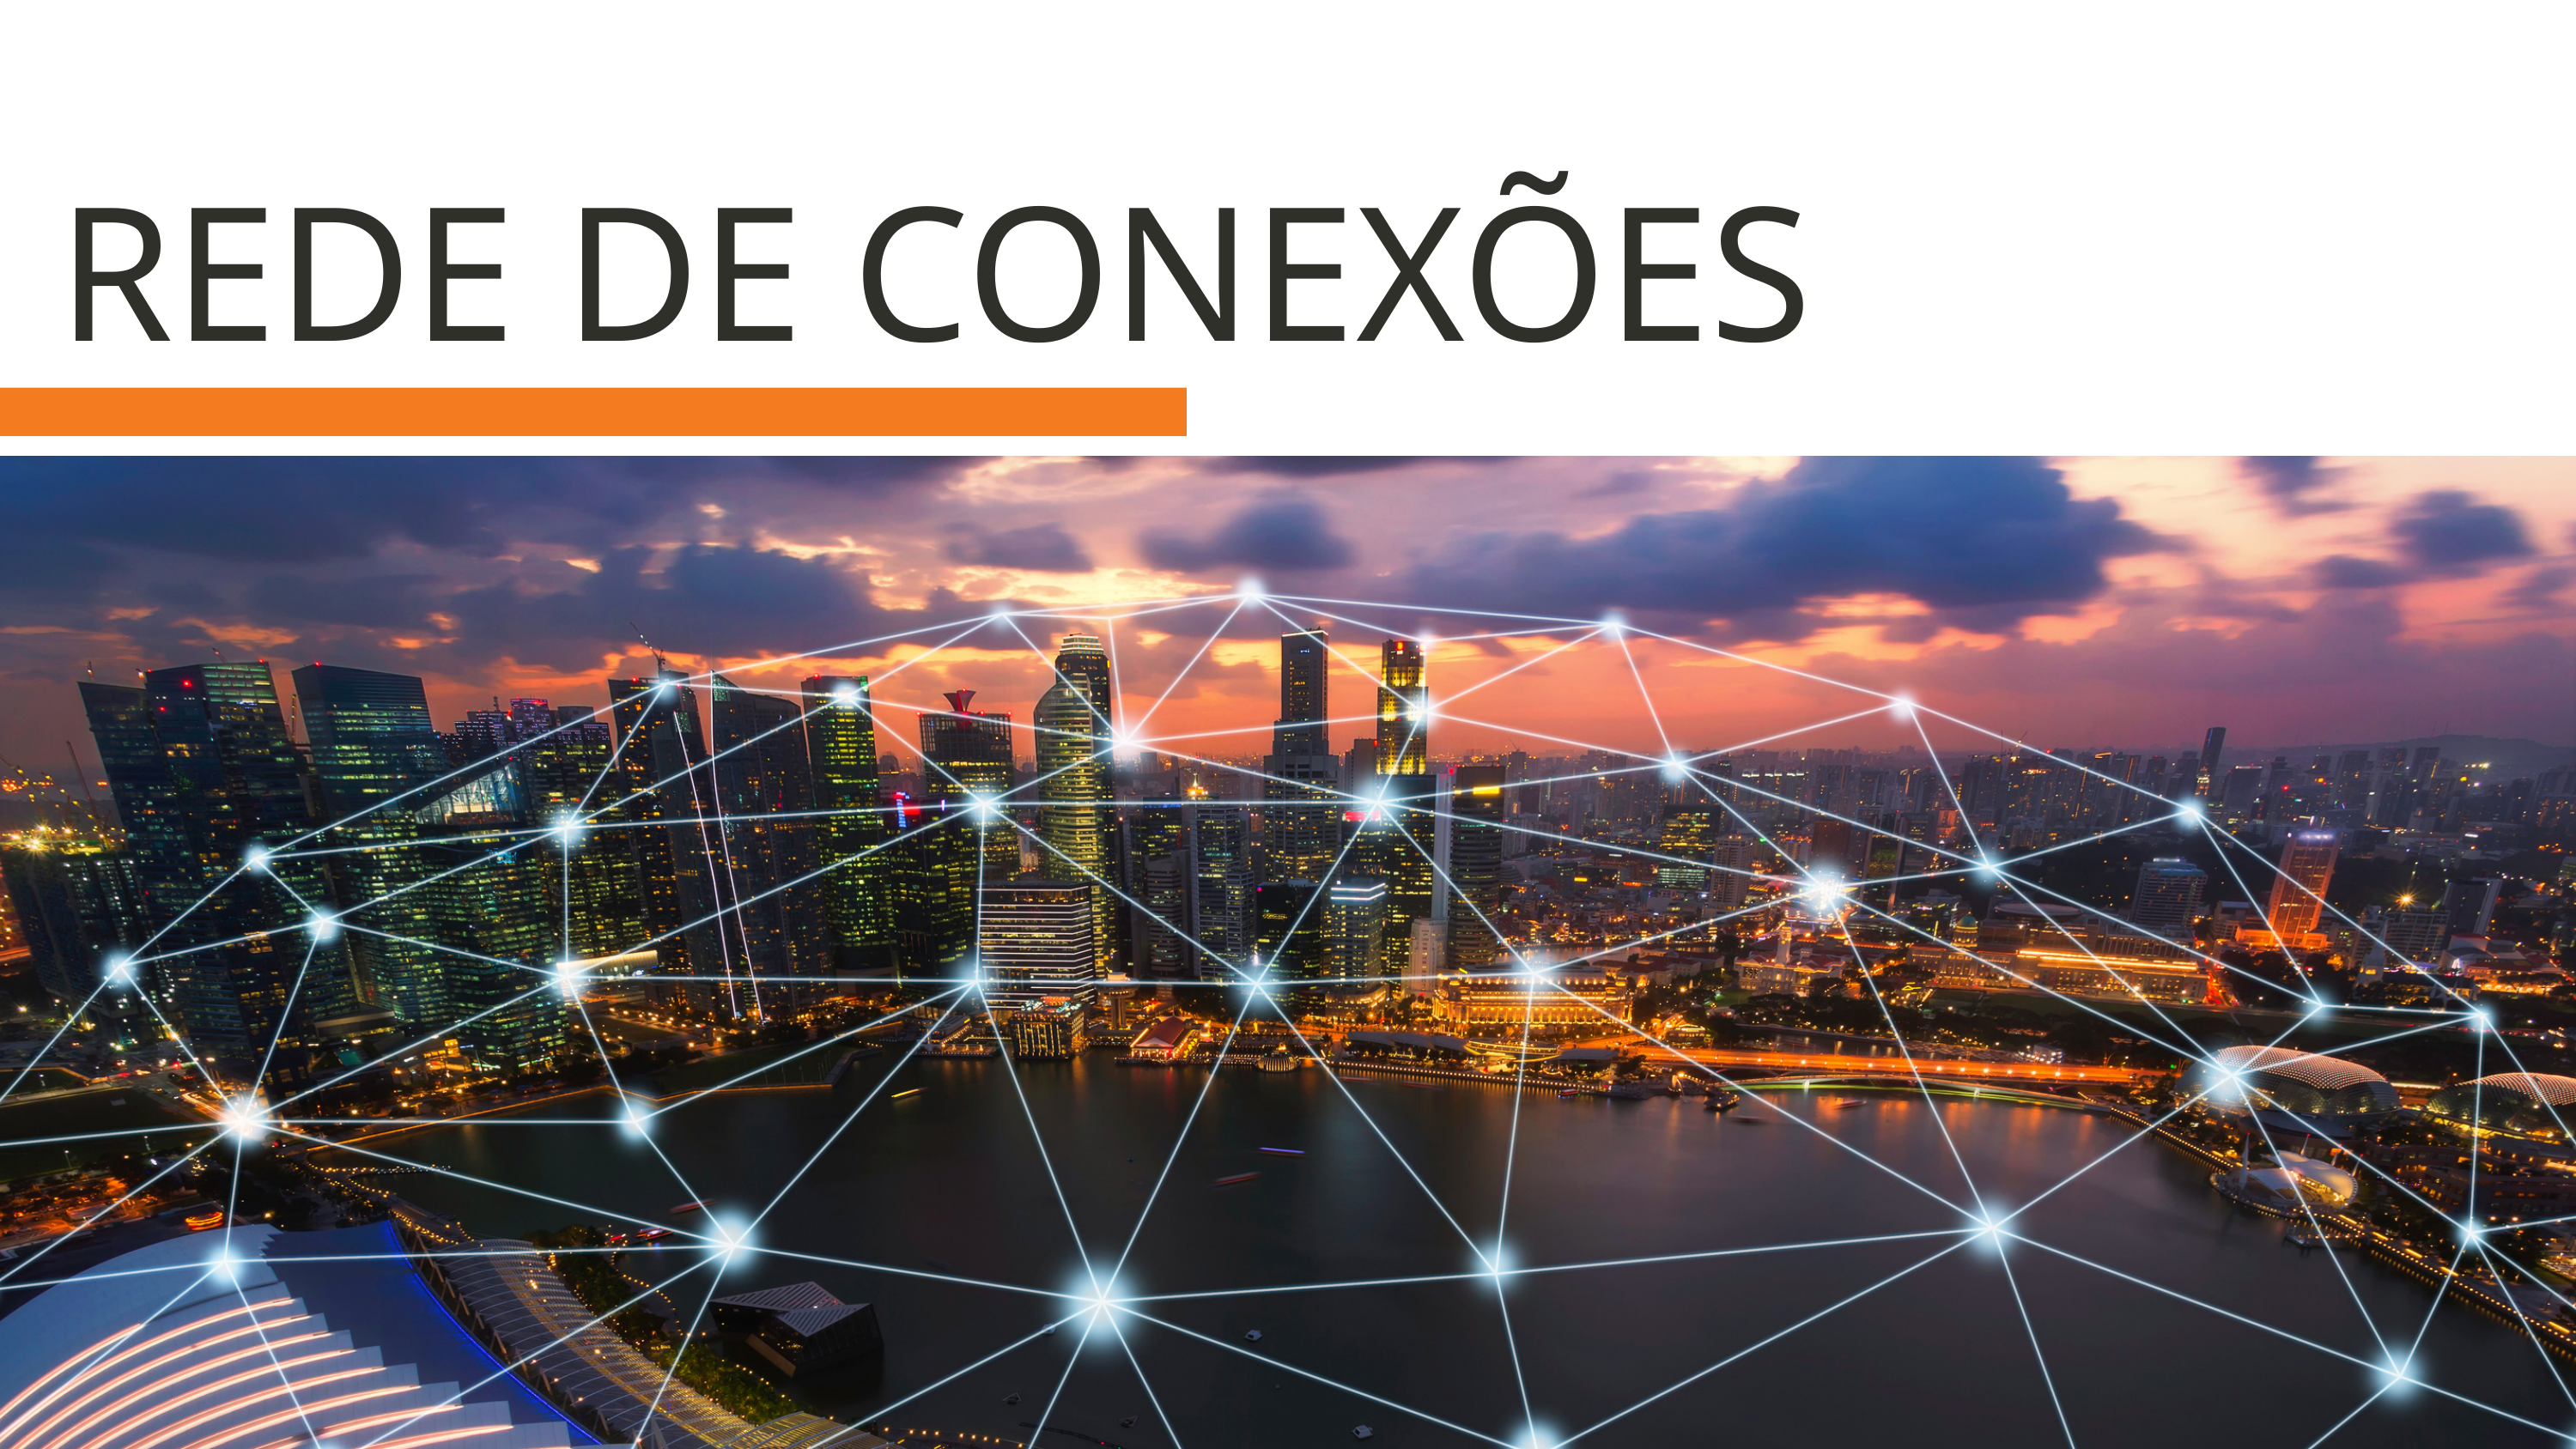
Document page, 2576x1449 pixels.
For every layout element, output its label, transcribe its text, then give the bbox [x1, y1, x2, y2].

text_box [0, 387, 1187, 436]
picture [0, 456, 2576, 1449]
text_box REDE DE CONEXÕES [58, 118, 2192, 379]
